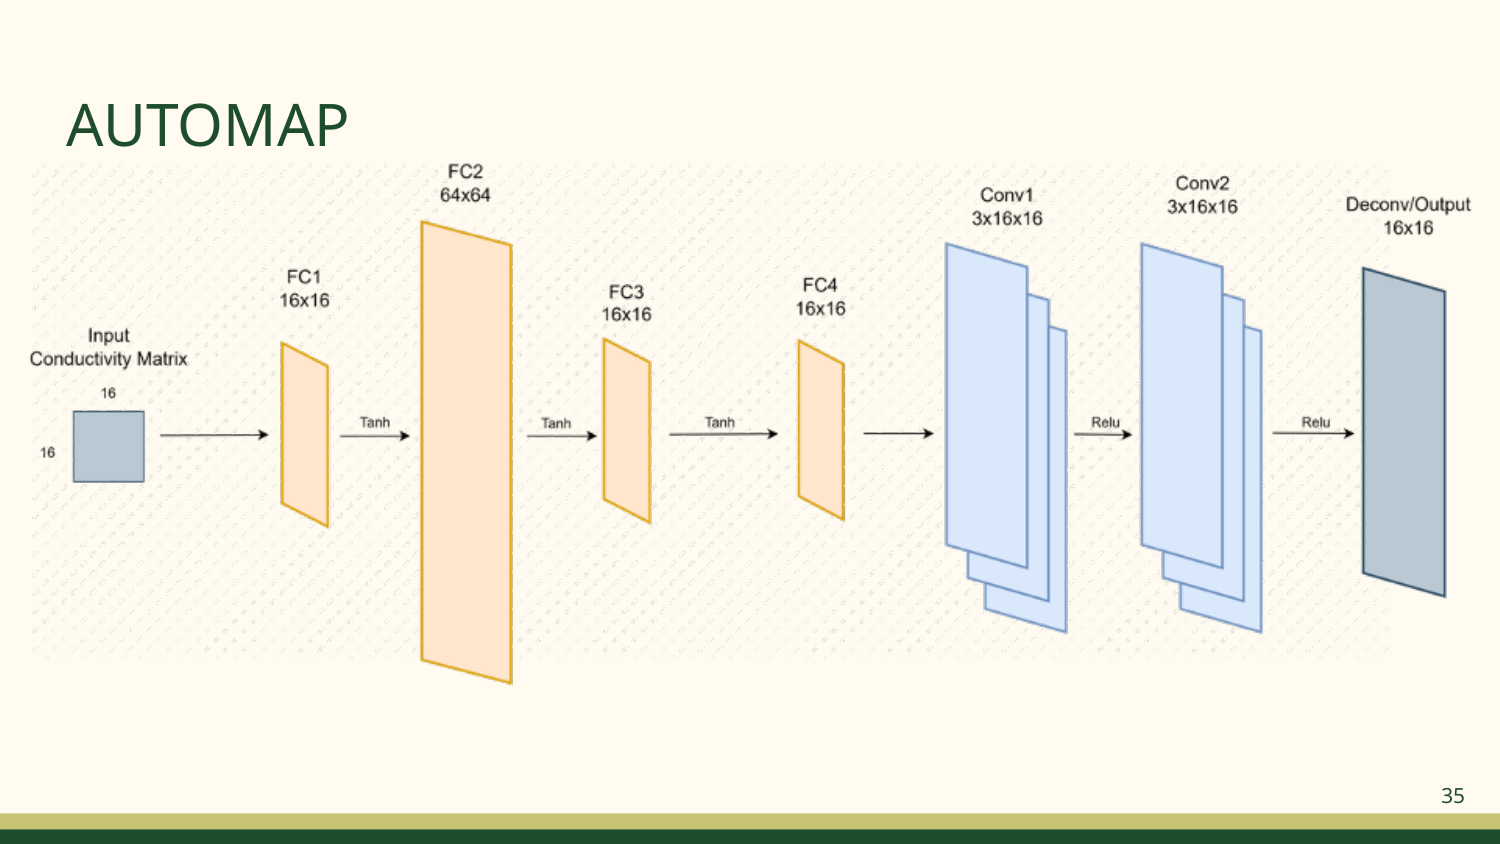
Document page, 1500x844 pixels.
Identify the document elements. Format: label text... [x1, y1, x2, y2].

picture [0, 147, 1500, 697]
slide_number 35 [1389, 764, 1480, 830]
title AUTOMAP [51, 72, 1449, 145]
